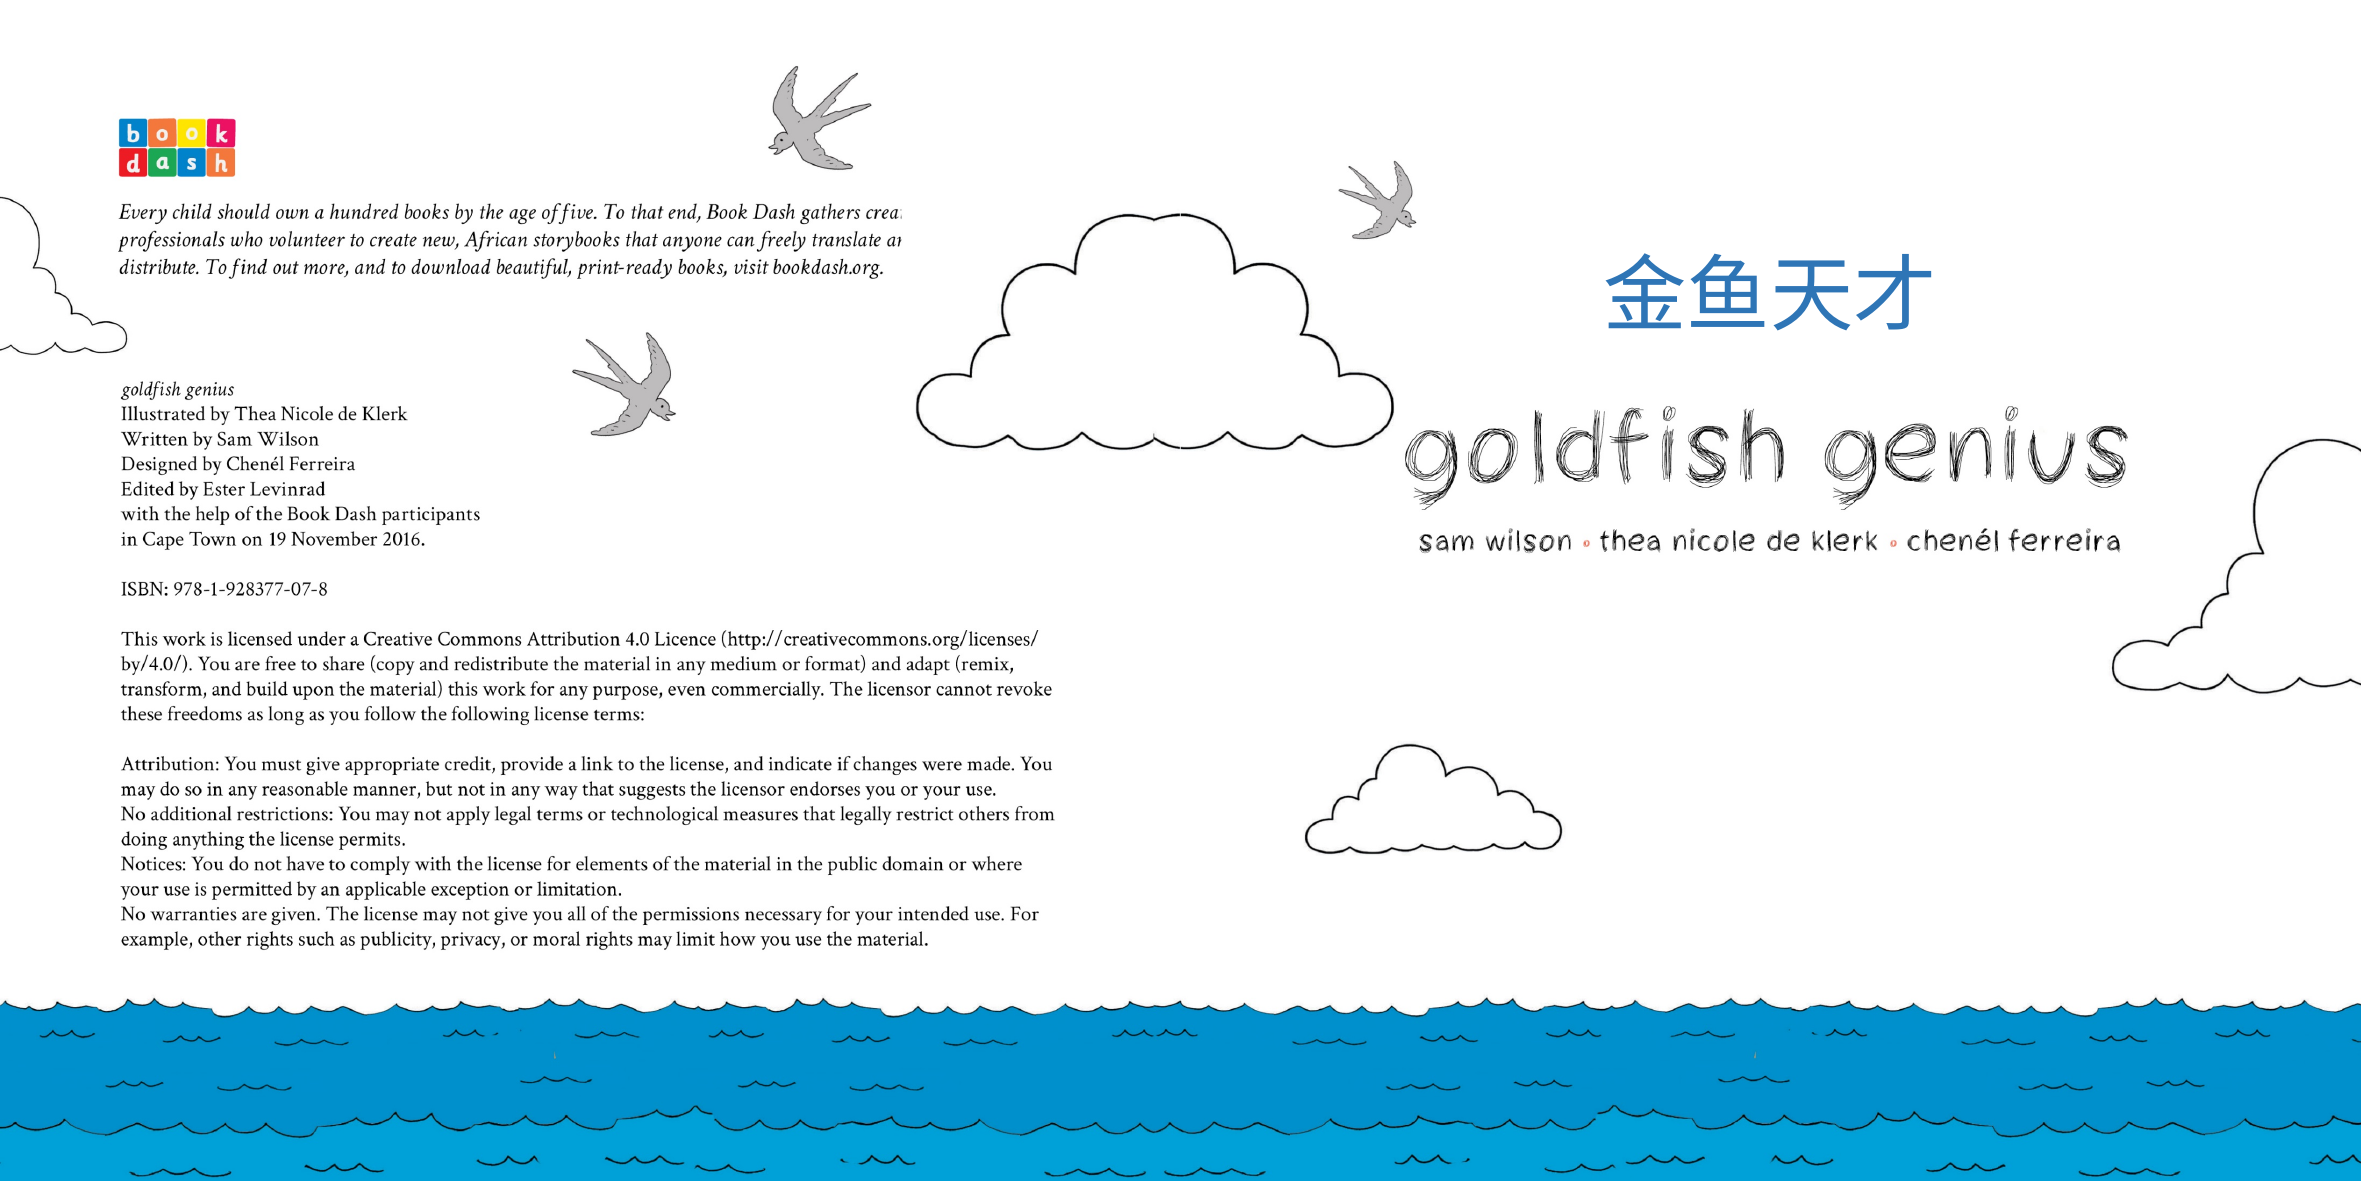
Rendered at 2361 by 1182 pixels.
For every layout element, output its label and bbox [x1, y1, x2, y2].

picture [0, 0, 2361, 1017]
